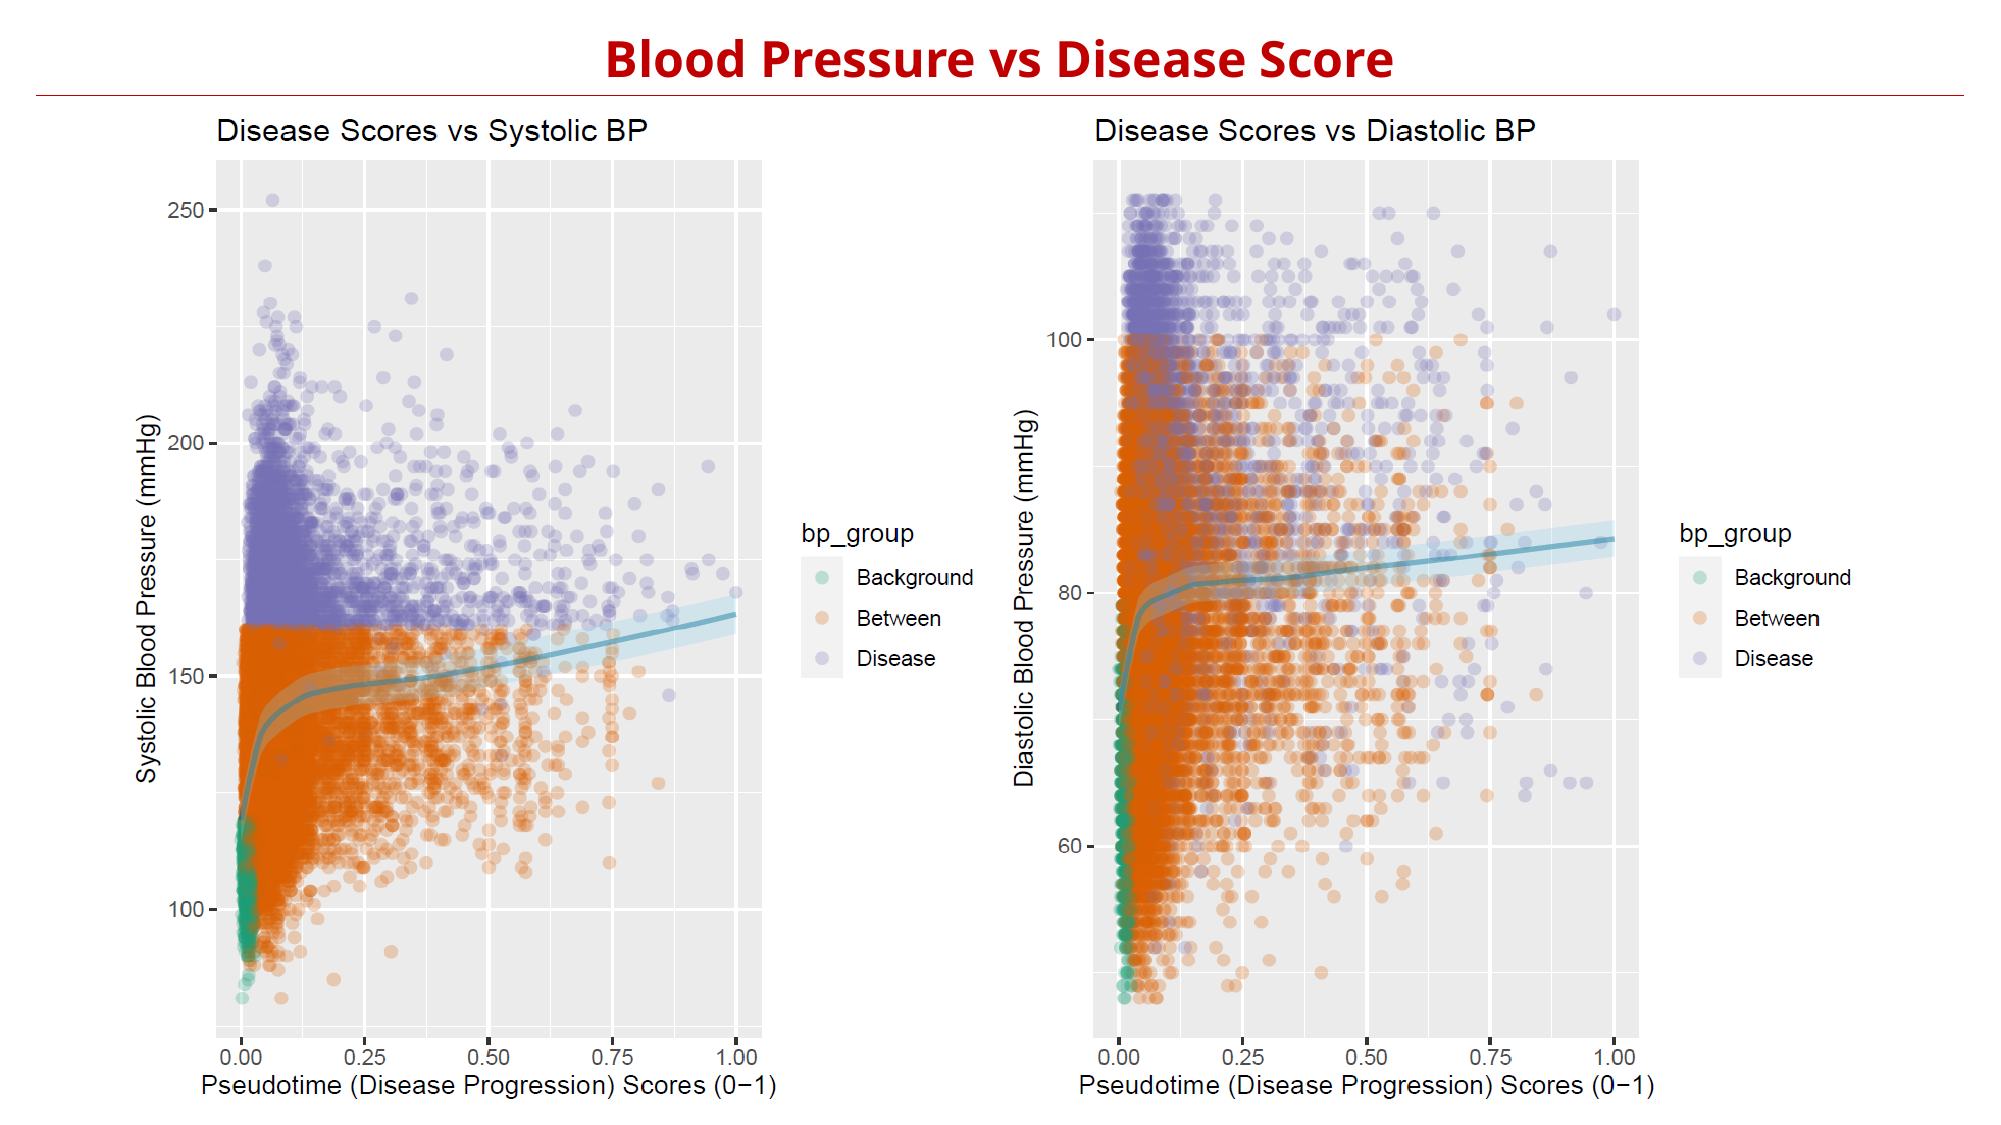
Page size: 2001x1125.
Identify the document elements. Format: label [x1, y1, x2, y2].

picture [131, 114, 1869, 1109]
text_box [0, 9, 2000, 96]
